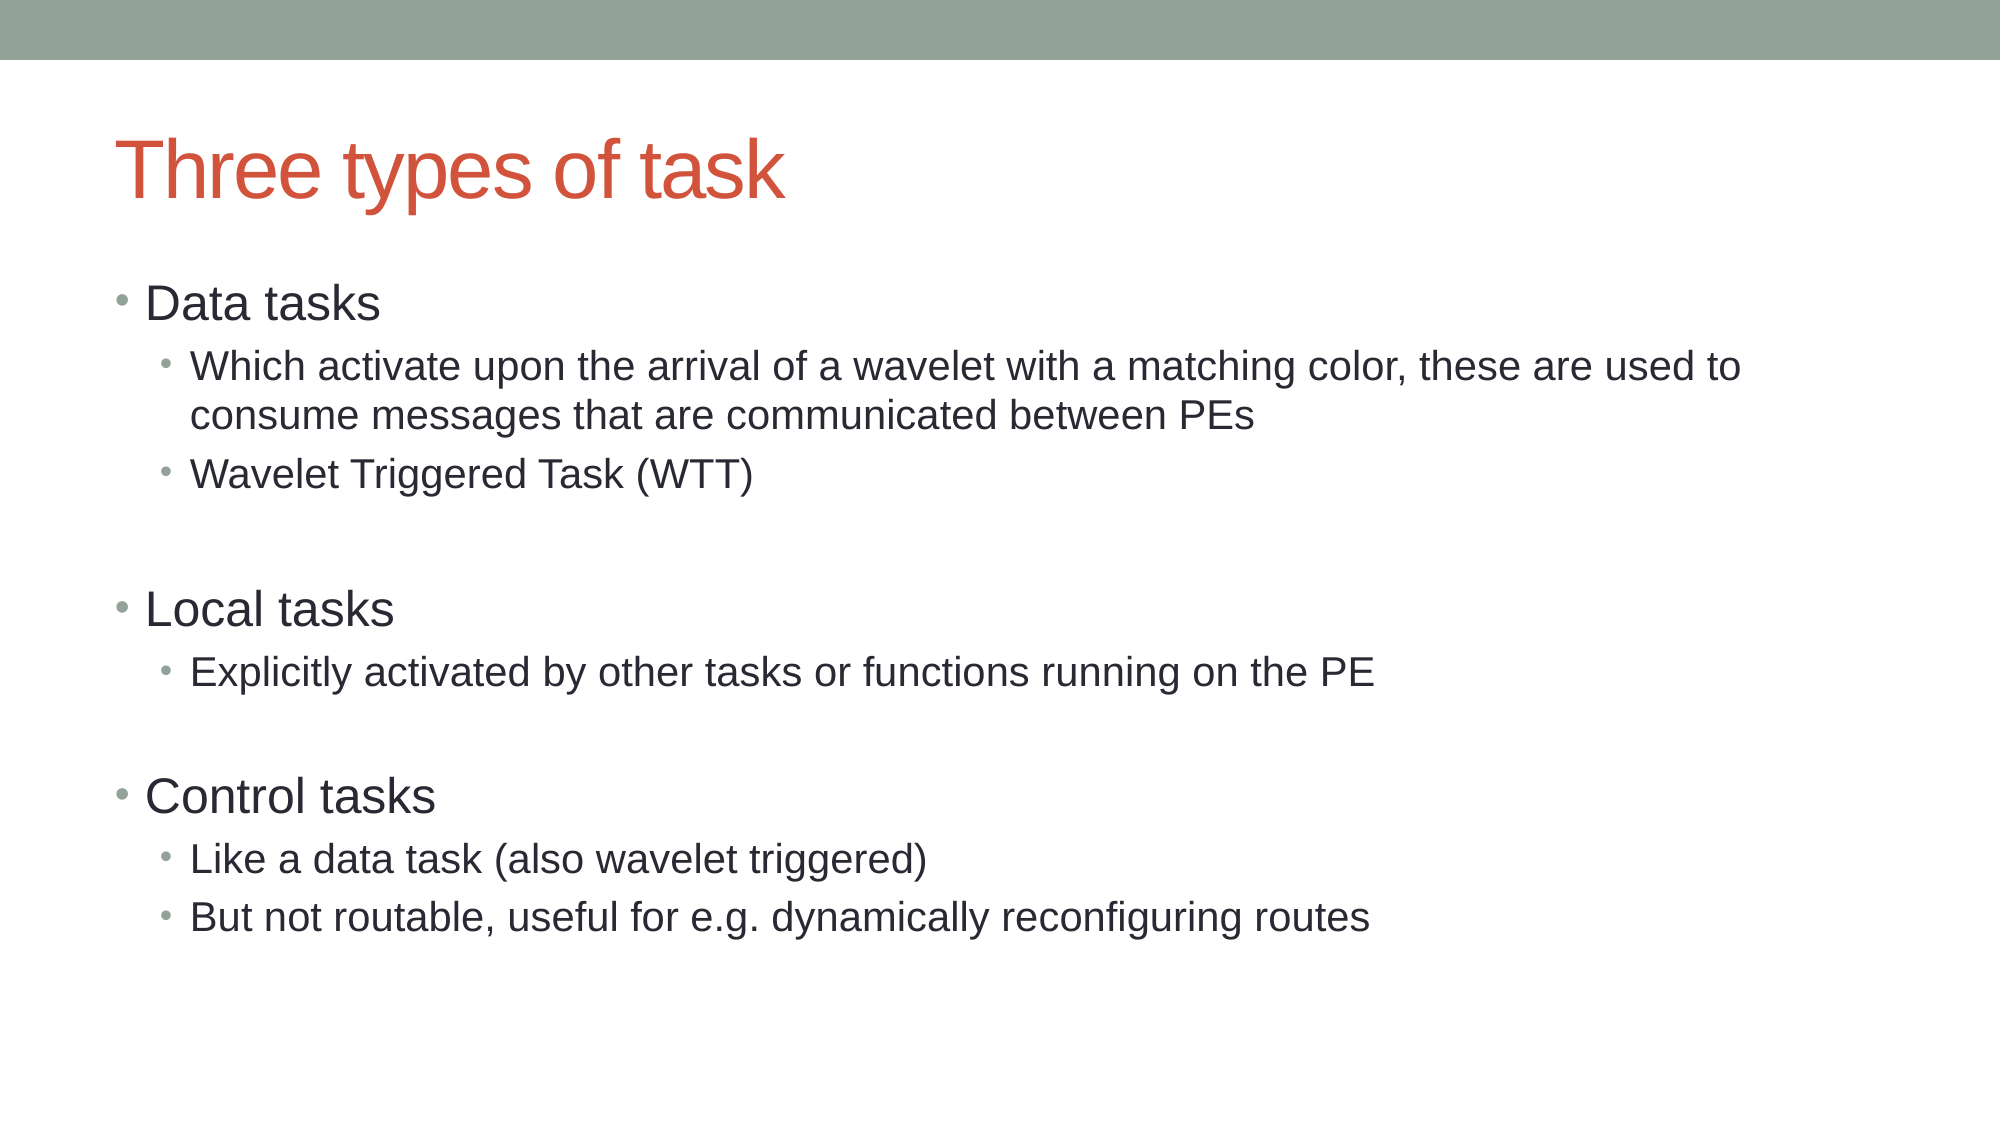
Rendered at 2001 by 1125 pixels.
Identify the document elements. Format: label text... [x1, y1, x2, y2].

list Data tasks Which activate upon the arrival of a wavelet with a matching color, these are used to consume messages that are communicated between PEs Wavelet Triggered Task (WTT) Local tasks Explicitly activated by other tasks or functions running on the PE Control tasks Like a data task (also wavelet triggered) But not routable, useful for e.g. dynamically reconfiguring routes [99, 262, 1900, 1063]
title Three types of task [99, 87, 1900, 244]
